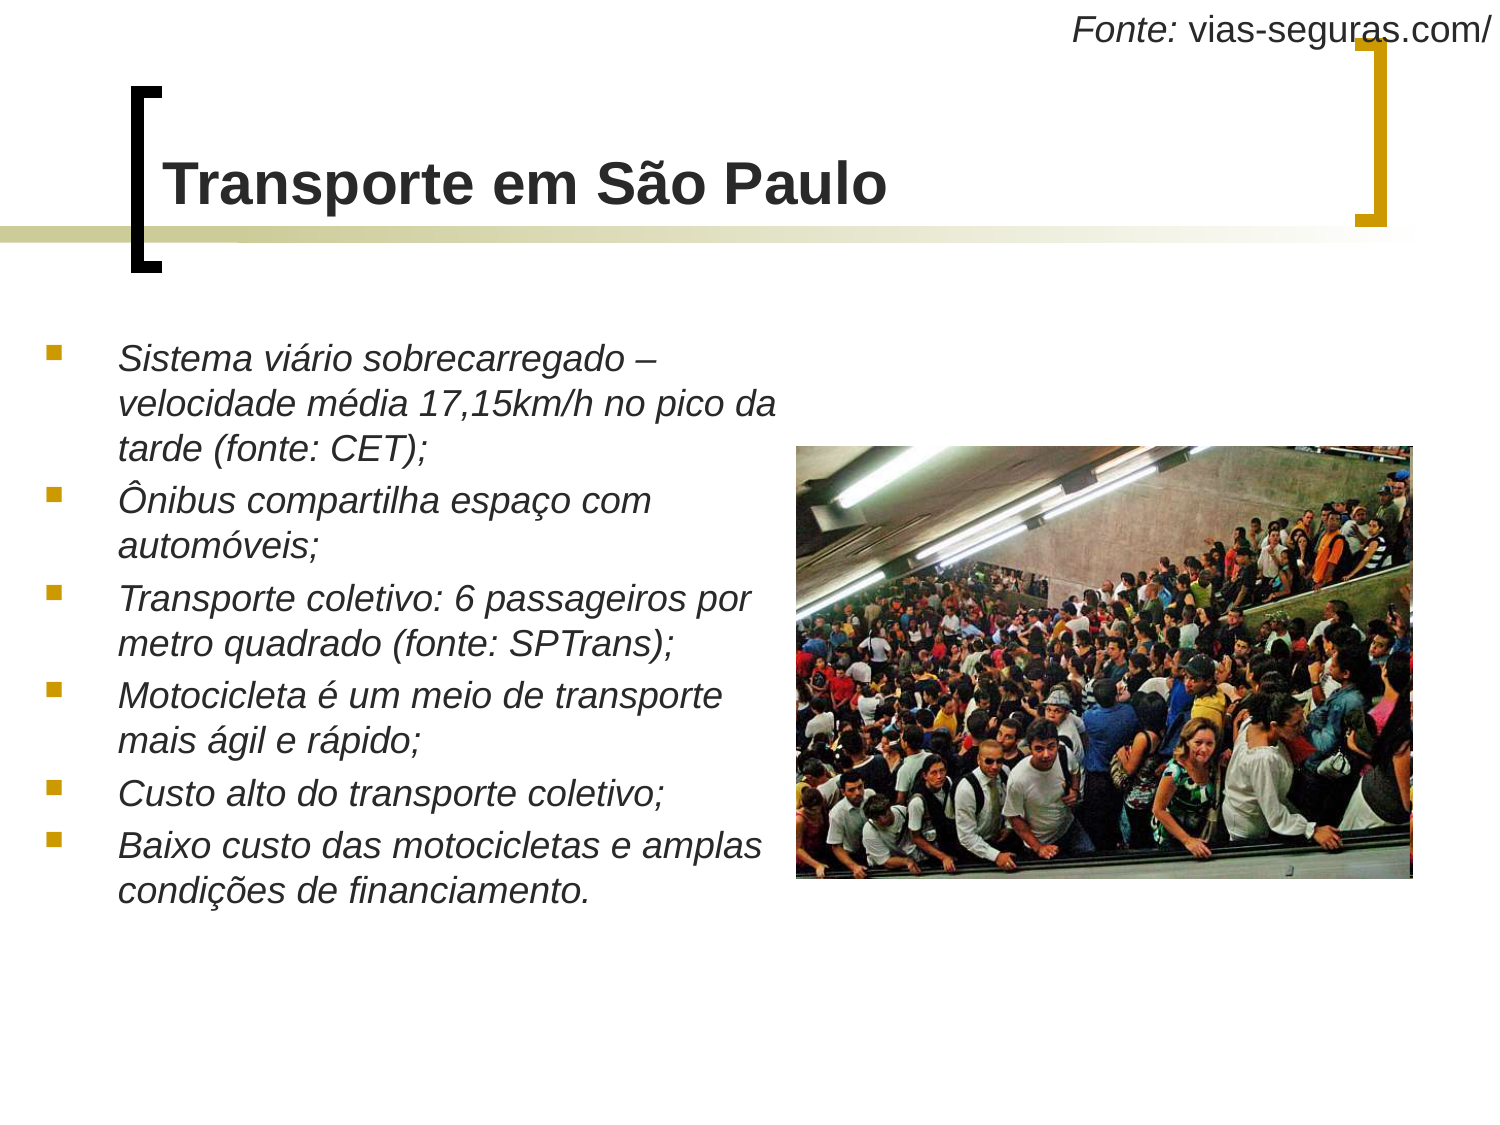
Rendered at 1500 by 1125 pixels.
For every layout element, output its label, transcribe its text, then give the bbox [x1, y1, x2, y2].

list Sistema viário sobrecarregado – velocidade média 17,15km/h no pico da tarde (fonte: CET); Ônibus compartilha espaço com automóveis; Transporte coletivo: 6 passageiros por metro quadrado (fonte: SPTrans); Motocicleta é um meio de transporte mais ágil e rápido; Custo alto do transporte coletivo; Baixo custo das motocicletas e amplas condições de financiamento. [29, 326, 810, 906]
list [796, 446, 1413, 879]
title Transporte em São Paulo [147, 125, 1322, 225]
